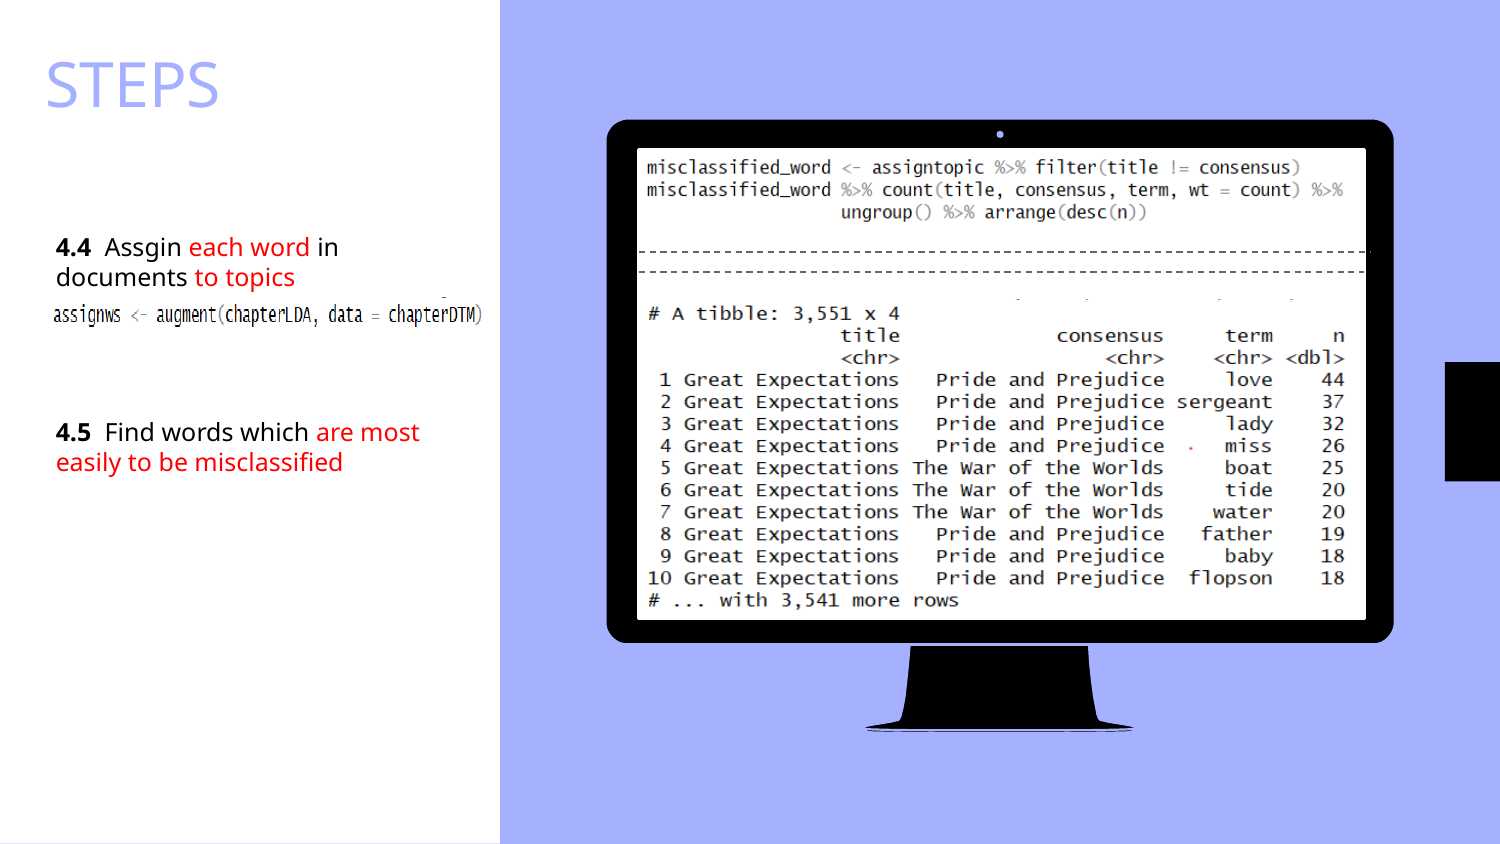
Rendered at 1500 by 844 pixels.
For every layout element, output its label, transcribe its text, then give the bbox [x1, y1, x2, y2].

picture [52, 297, 489, 340]
text_box STEPS [30, 0, 874, 136]
text_box 4.5 Find words which are most easily to be misclassified [16, 408, 476, 484]
text_box 4.4 Assgin each word in documents to topics [16, 224, 476, 300]
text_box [638, 150, 1371, 619]
text_box [605, 118, 1395, 644]
slide_number 49 [1444, 362, 1500, 482]
text_box [864, 645, 1135, 733]
